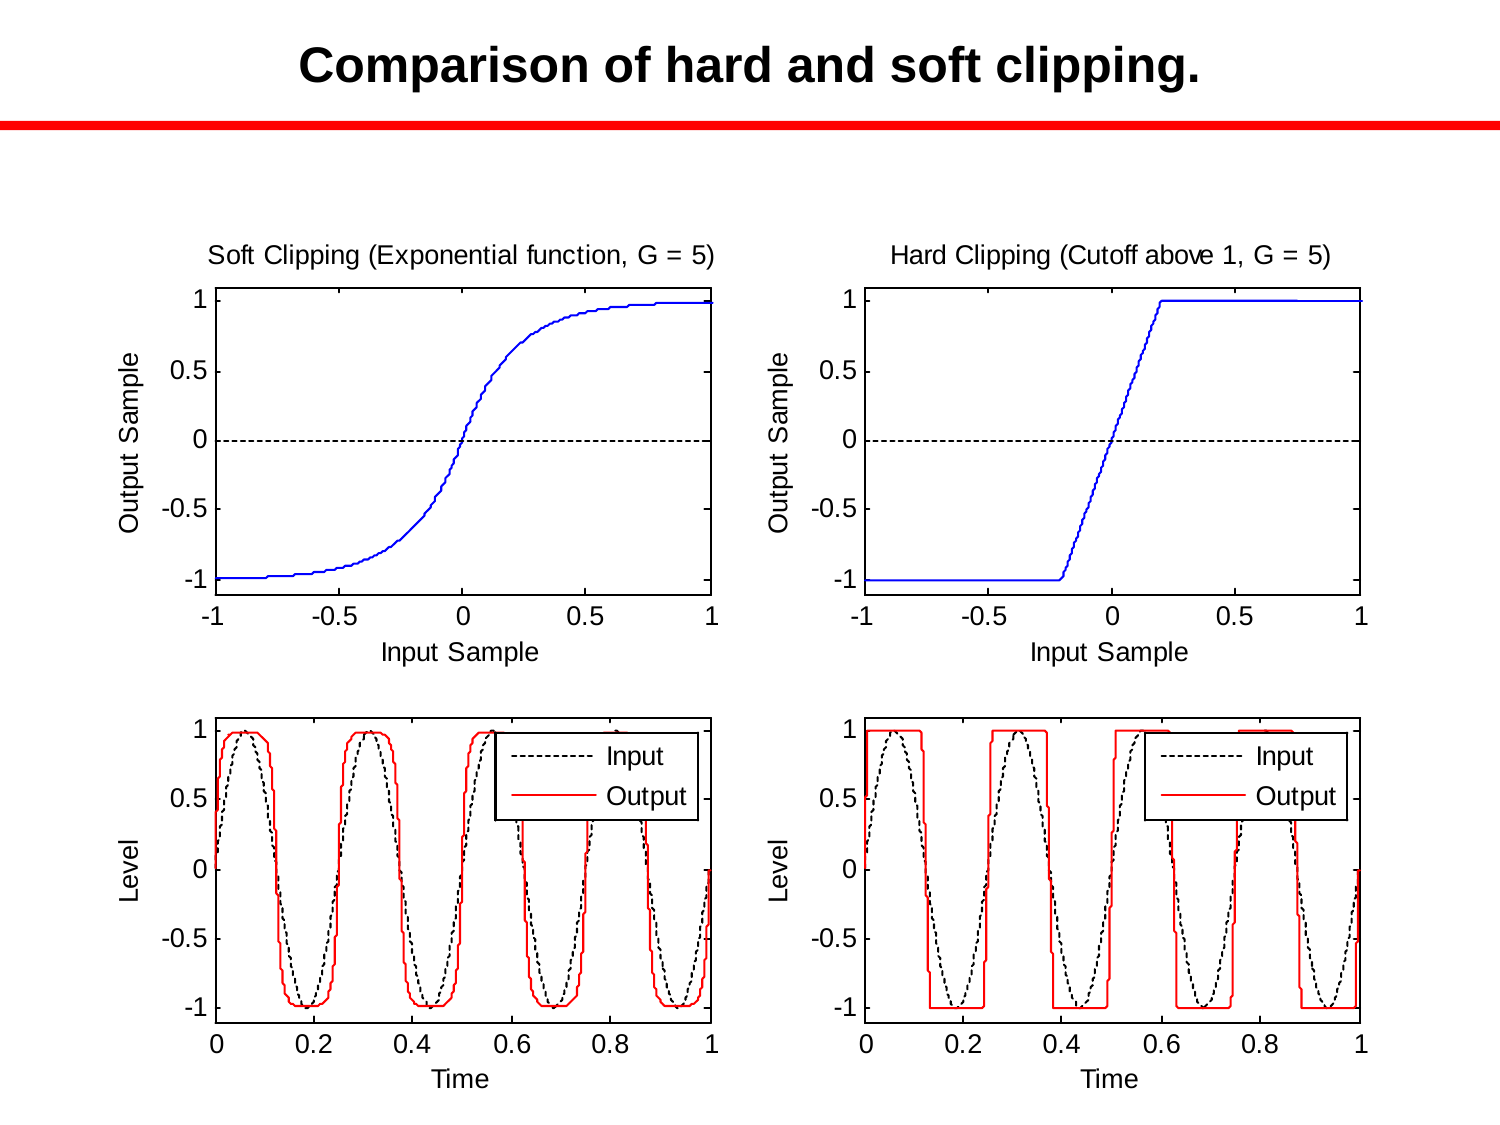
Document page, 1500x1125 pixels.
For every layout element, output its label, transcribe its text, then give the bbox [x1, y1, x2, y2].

title Comparison of hard and soft clipping. [0, 75, 1500, 126]
text_box [0, 0, 1500, 75]
picture [23, 221, 1500, 1125]
